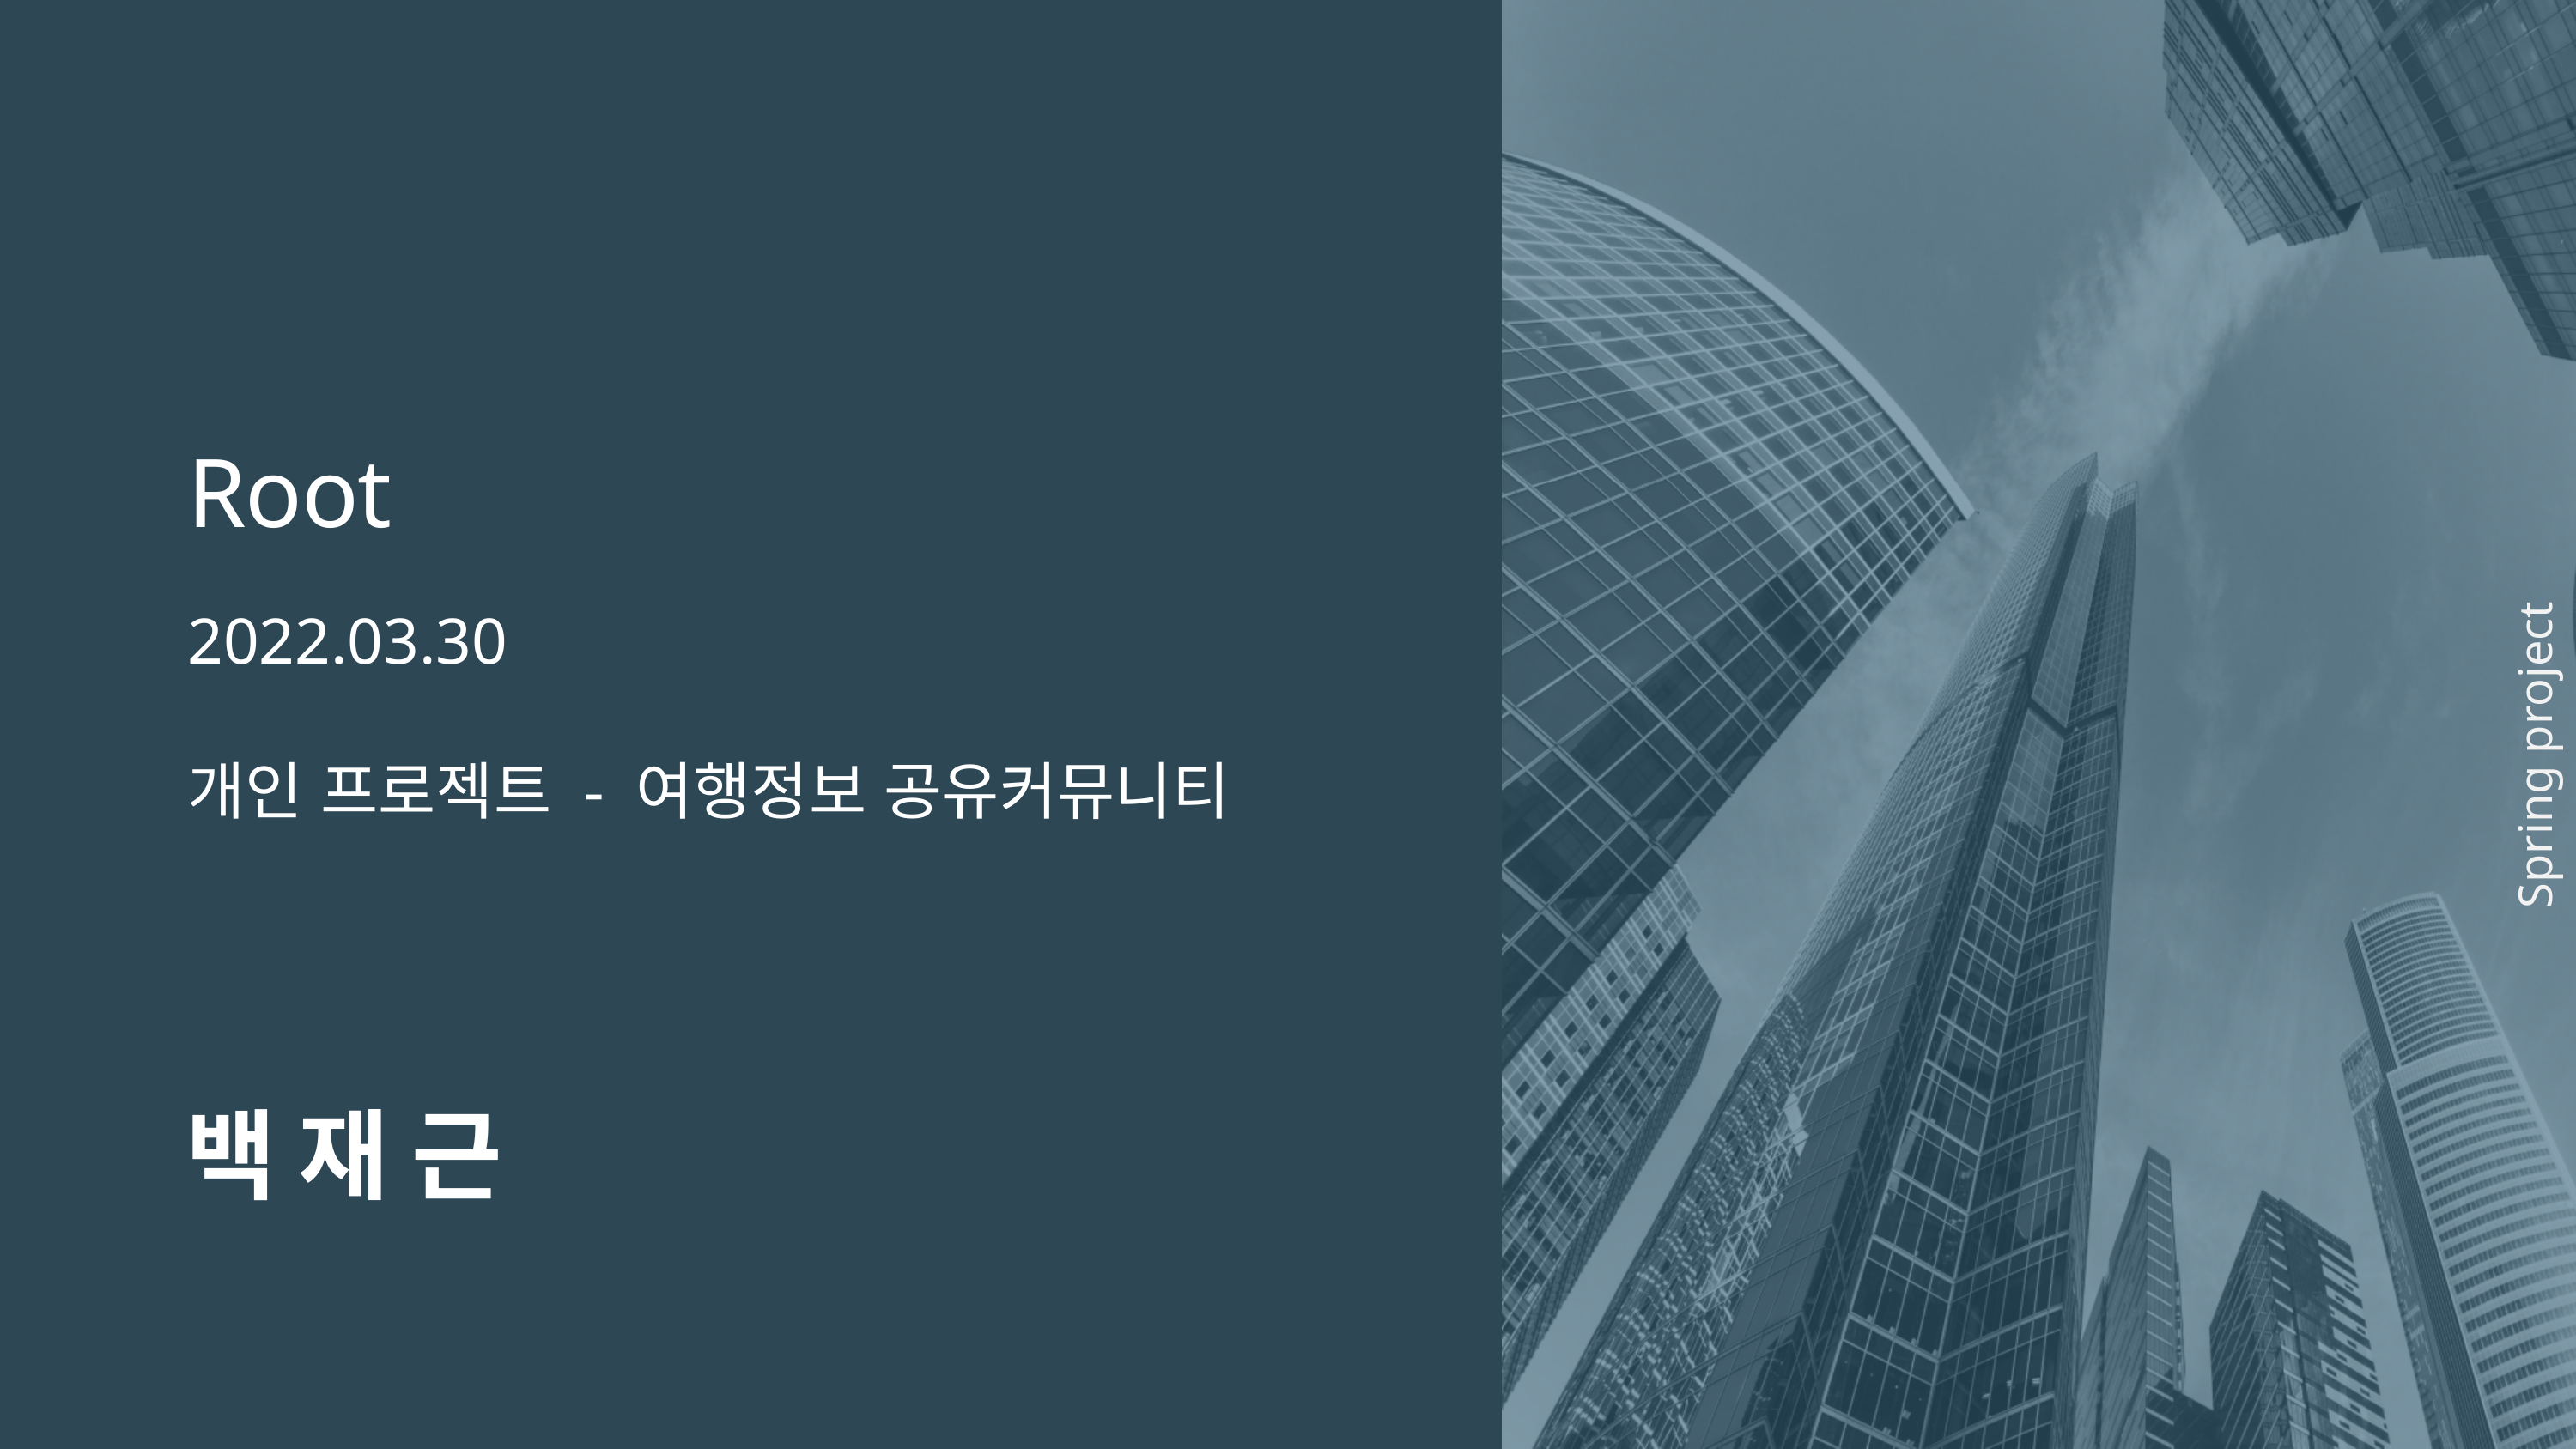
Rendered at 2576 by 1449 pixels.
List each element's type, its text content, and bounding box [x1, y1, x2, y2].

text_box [1502, 0, 2576, 1449]
text_box 백 재 근 [173, 1087, 608, 1219]
text_box Root [174, 426, 1498, 554]
text_box 2022.03.30 개인 프로젝트 - 여행정보 공유커뮤니티 [174, 595, 1323, 834]
